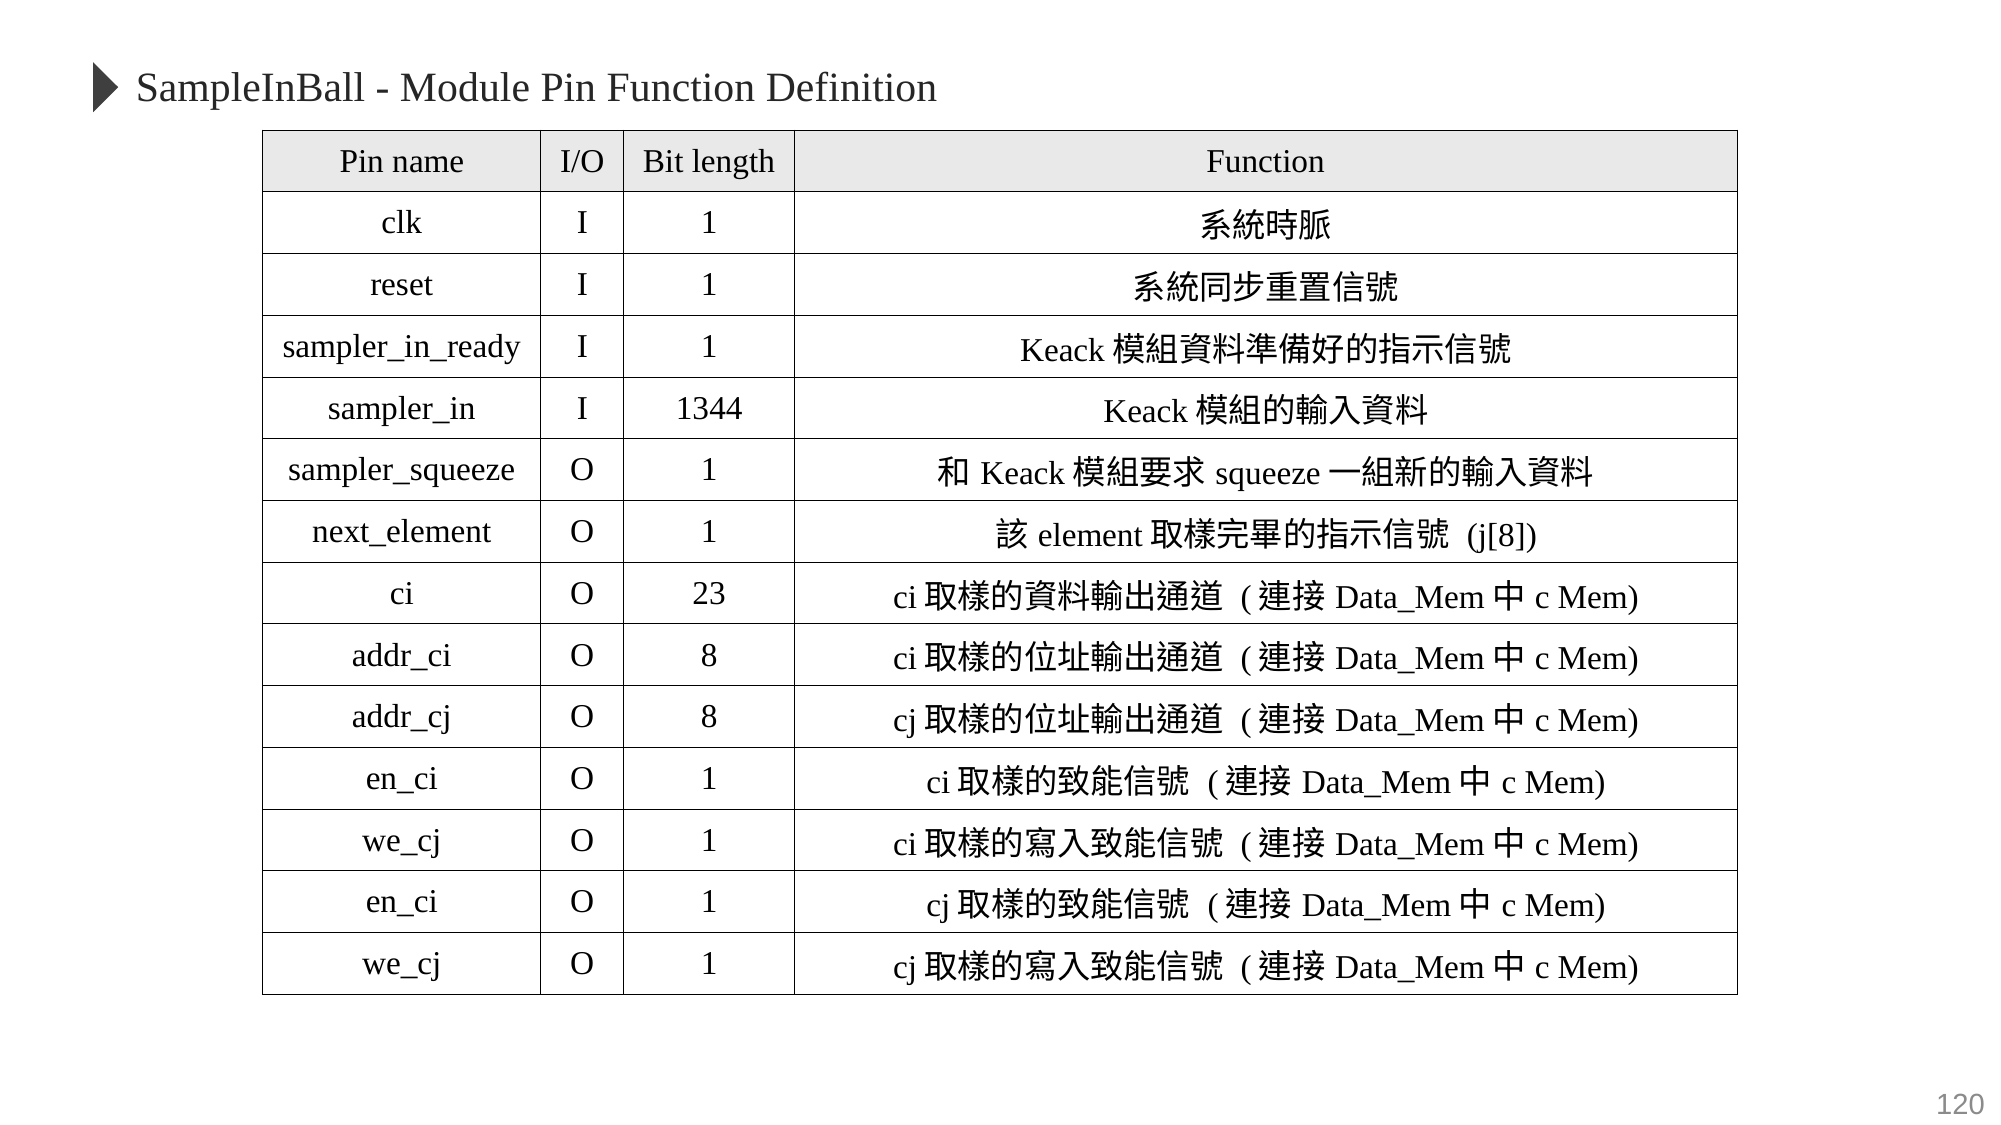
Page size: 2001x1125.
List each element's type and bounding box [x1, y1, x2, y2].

table_cell [541, 445, 623, 507]
table_cell [795, 382, 1737, 444]
table_cell [541, 508, 623, 570]
table_cell [263, 319, 540, 381]
table_header [624, 131, 794, 191]
table_cell [624, 192, 794, 254]
table_cell [795, 634, 1737, 696]
table_header [795, 131, 1737, 191]
table_cell [795, 886, 1737, 948]
table_cell [263, 634, 540, 696]
table_cell [541, 192, 623, 254]
table_cell [541, 886, 623, 948]
table_cell [795, 319, 1737, 381]
table_cell [624, 760, 794, 822]
table_header [263, 131, 540, 191]
table_cell [541, 760, 623, 822]
table_cell [795, 760, 1737, 822]
table_cell [263, 760, 540, 822]
table_cell [263, 697, 540, 759]
table_cell [541, 255, 623, 318]
table_cell [541, 697, 623, 759]
table_cell [541, 823, 623, 885]
table_cell [795, 823, 1737, 885]
table_cell [541, 571, 623, 633]
text_box [93, 52, 965, 118]
table_cell [263, 949, 540, 1011]
table_cell [263, 445, 540, 507]
table_header [541, 131, 623, 191]
table_cell [263, 192, 540, 254]
table_cell [263, 571, 540, 633]
table_cell [795, 445, 1737, 507]
table_cell [624, 823, 794, 885]
table_cell [624, 445, 794, 507]
table_cell [541, 319, 623, 381]
table_cell [541, 382, 623, 444]
table_cell [624, 382, 794, 444]
table_cell [263, 823, 540, 885]
table_cell [624, 886, 794, 948]
table_cell [263, 508, 540, 570]
table_cell [624, 697, 794, 759]
table_cell [624, 319, 794, 381]
table_cell [263, 255, 540, 318]
table_cell [795, 697, 1737, 759]
table_cell [541, 949, 623, 1011]
table_cell [624, 634, 794, 696]
table_cell [795, 255, 1737, 318]
table_cell [624, 508, 794, 570]
table_cell [795, 192, 1737, 254]
table_cell [263, 382, 540, 444]
table_cell [263, 886, 540, 948]
table_cell [624, 255, 794, 318]
table_cell [624, 949, 794, 1011]
table_cell [795, 571, 1737, 633]
slide_number [1550, 1072, 2000, 1125]
table_cell [795, 949, 1737, 1011]
table_cell [541, 634, 623, 696]
table_cell [624, 571, 794, 633]
table_cell [795, 508, 1737, 570]
